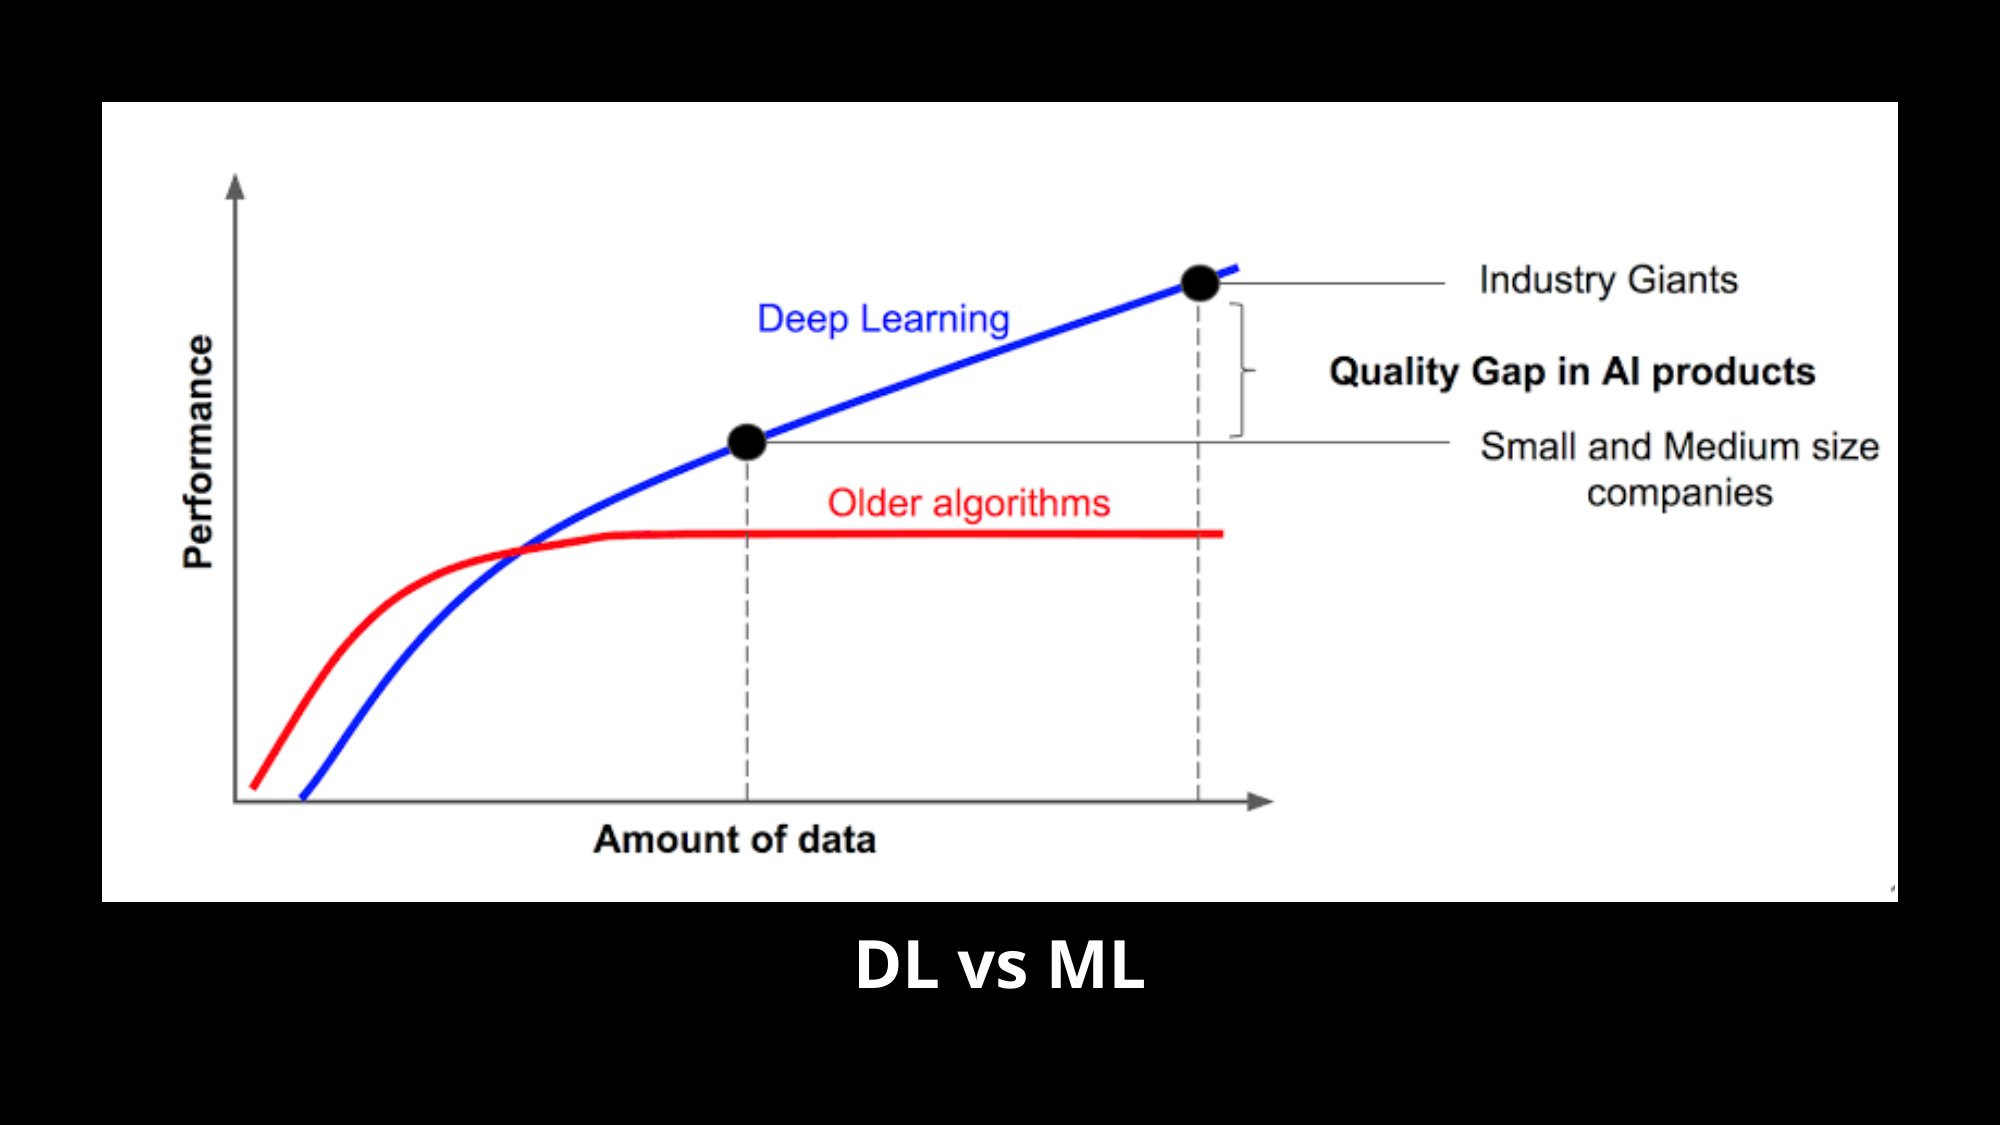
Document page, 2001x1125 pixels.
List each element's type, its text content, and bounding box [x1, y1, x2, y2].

title DL vs ML [105, 914, 1895, 1020]
picture [104, 104, 1895, 899]
